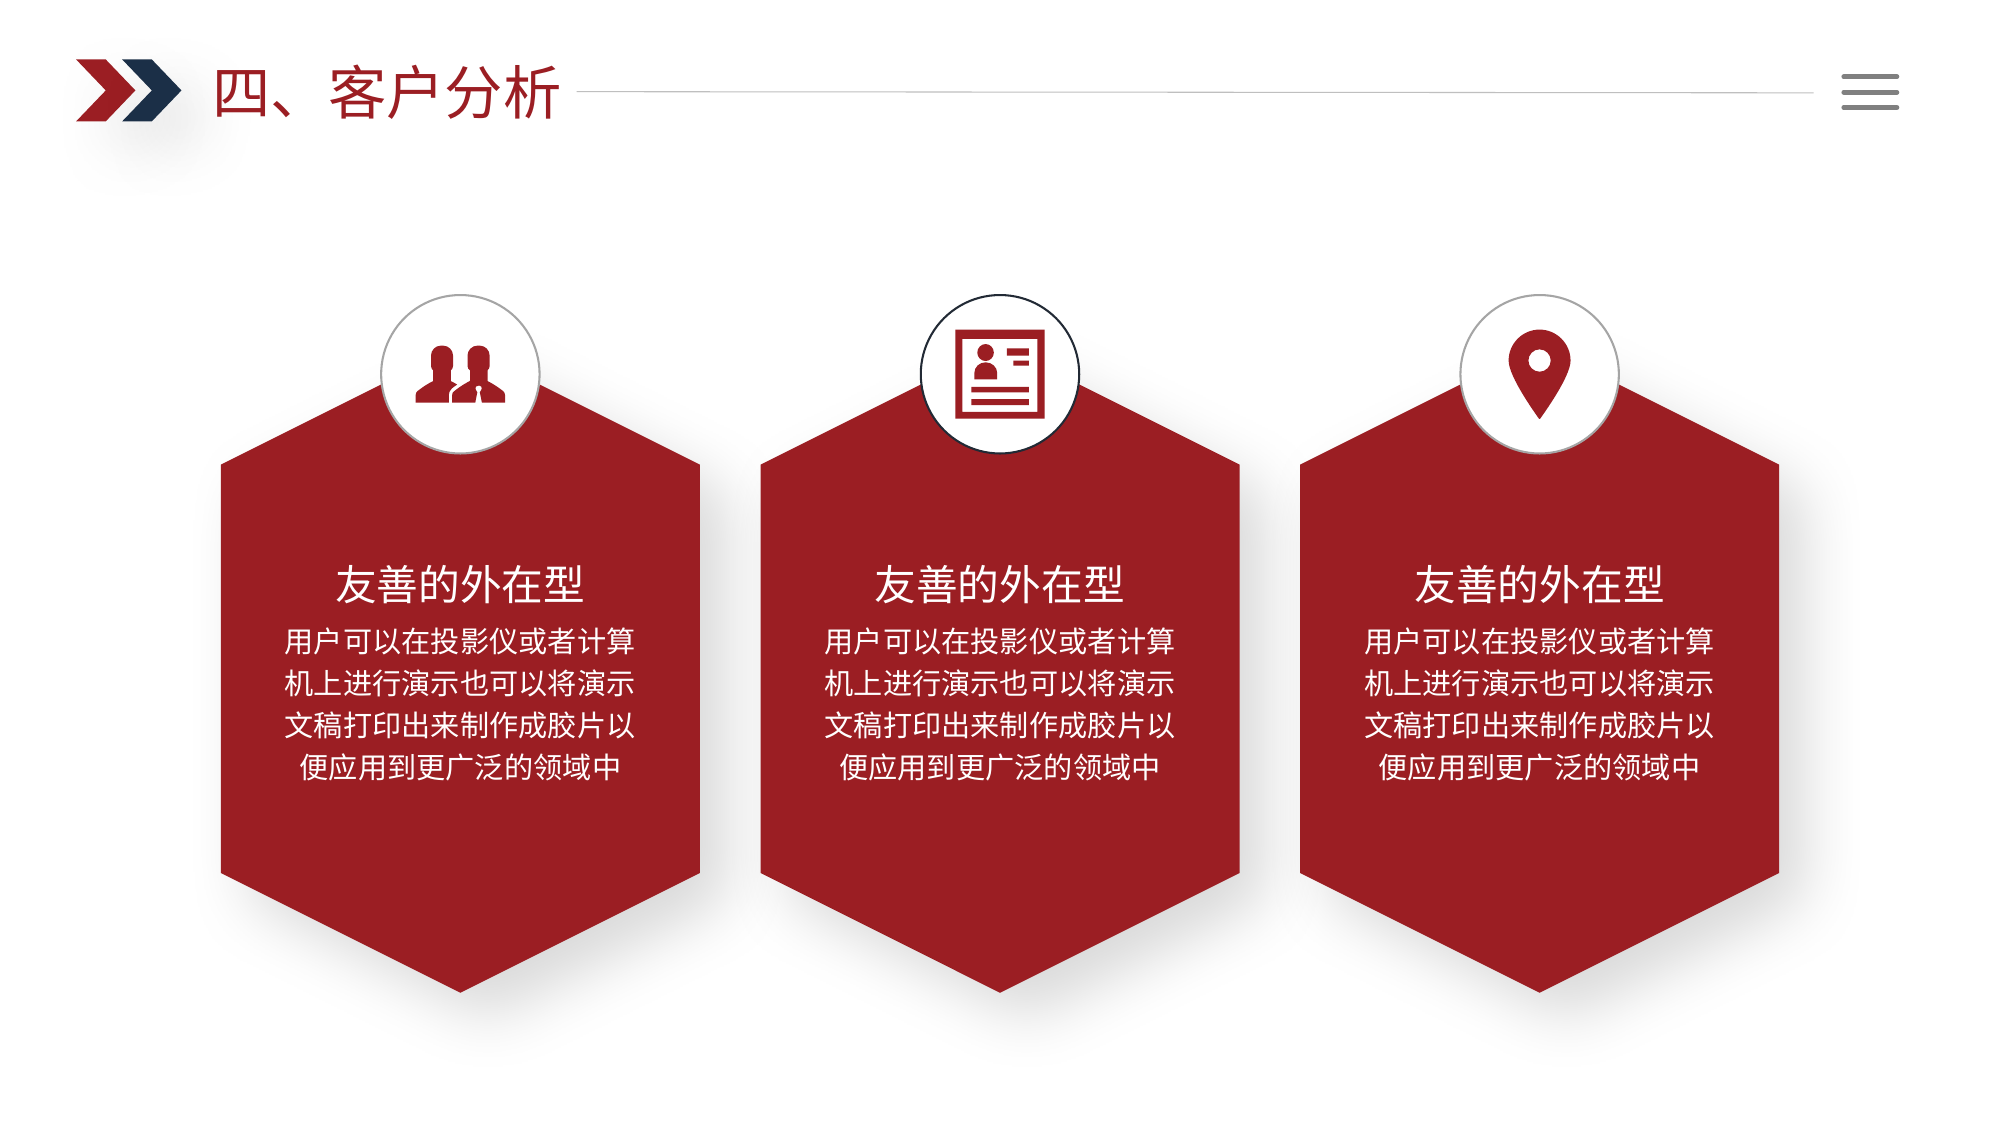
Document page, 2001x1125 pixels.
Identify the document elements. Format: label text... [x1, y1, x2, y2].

text_box [73, 58, 137, 123]
text_box [119, 58, 183, 123]
text_box 四、客户分析 [197, 49, 577, 134]
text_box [1843, 76, 1897, 108]
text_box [220, 295, 700, 993]
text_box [1300, 295, 1780, 993]
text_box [760, 295, 1240, 993]
